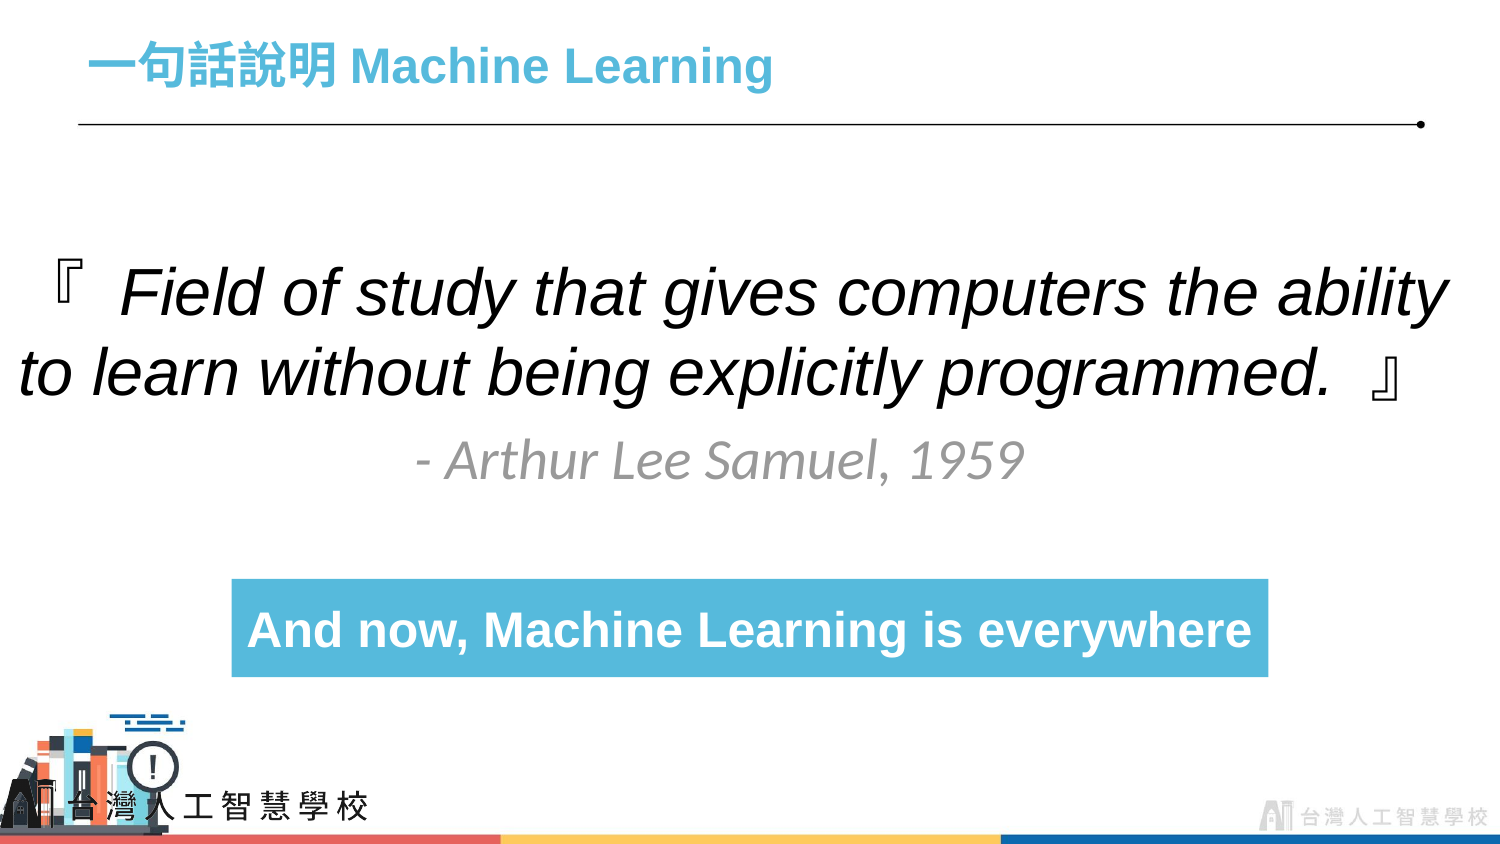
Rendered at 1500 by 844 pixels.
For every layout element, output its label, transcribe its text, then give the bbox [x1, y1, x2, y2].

picture [0, 0, 1500, 844]
title 一句話說明Machine Learning [72, 18, 1409, 117]
text_box 『 Field of study that gives computers the ability to learn without being explicitly programmed. 』 - Arthur Lee Samuel, 1959 [3, 197, 1497, 543]
text_box And now, Machine Learning is everywhere [231, 578, 1269, 678]
